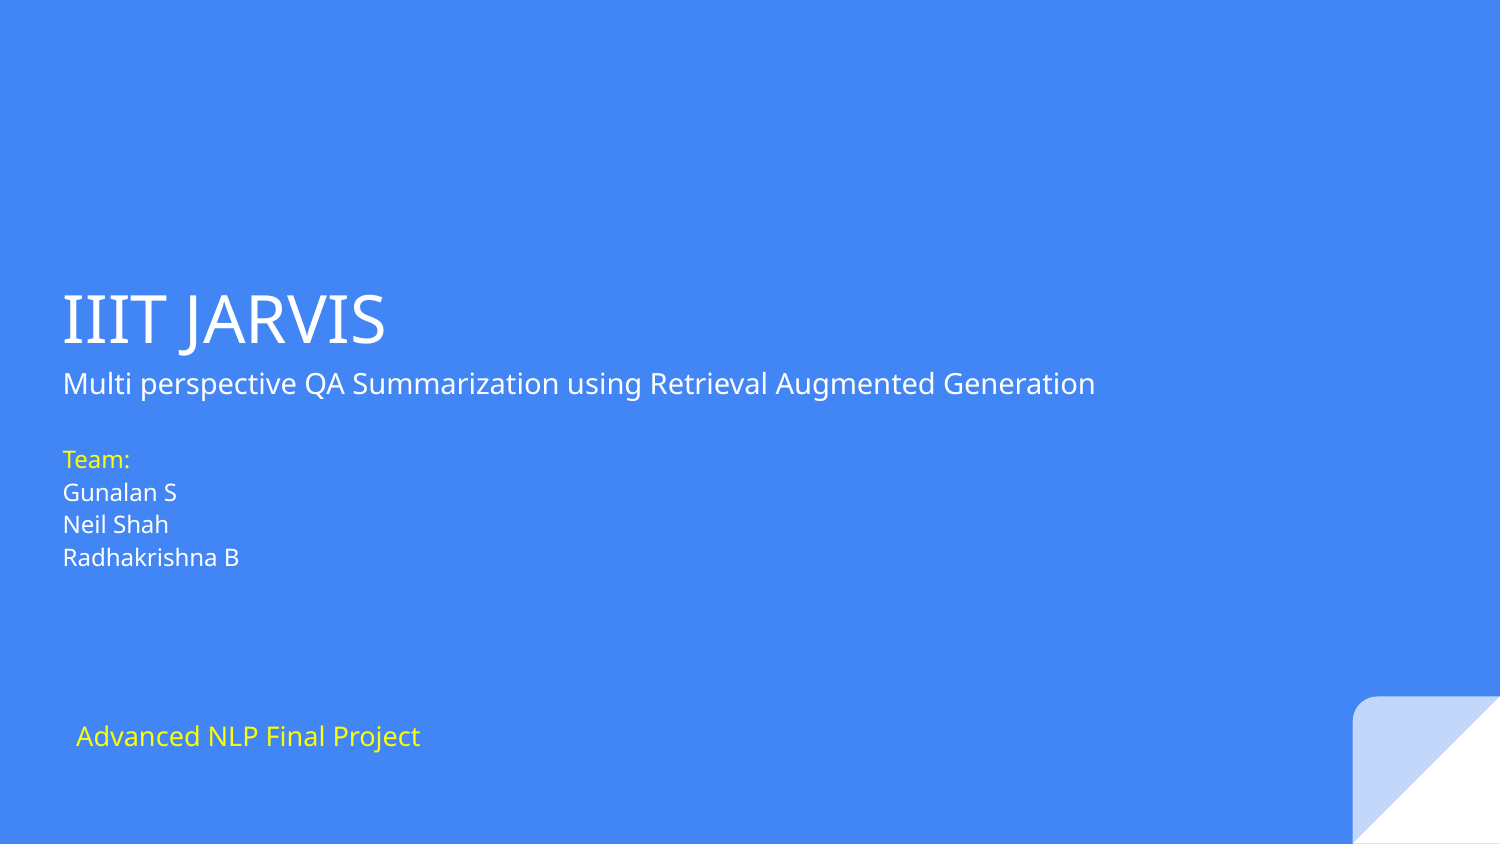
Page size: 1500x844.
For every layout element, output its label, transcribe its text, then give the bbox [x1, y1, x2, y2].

title IIIT JARVIS Multi perspective QA Summarization using Retrieval Augmented Generation Team: Gunalan S Neil Shah Radhakrishna B [47, 255, 1453, 589]
subtitle Advanced NLP Final Project [61, 697, 1411, 833]
